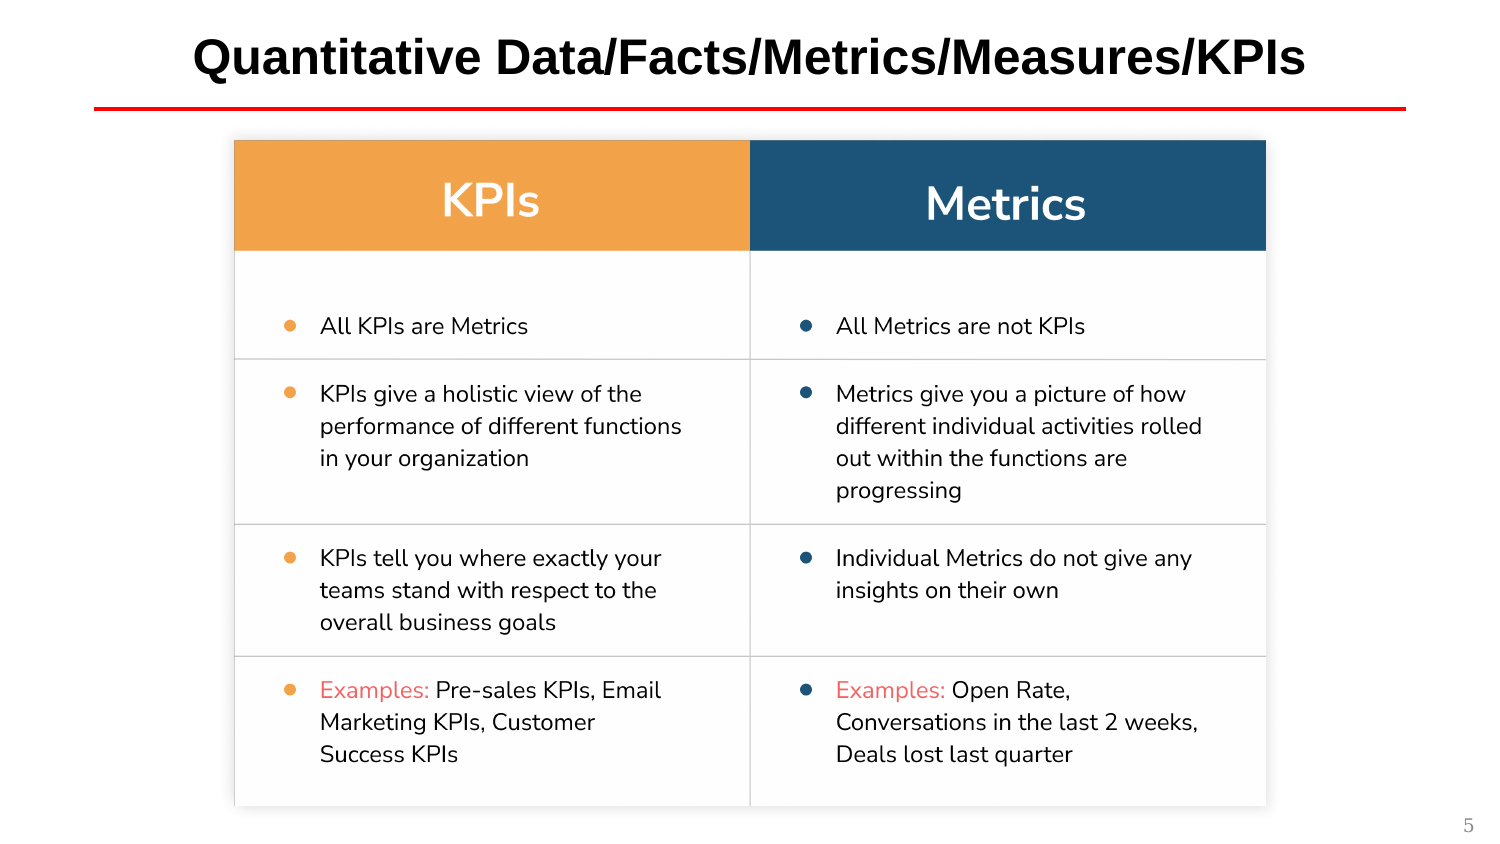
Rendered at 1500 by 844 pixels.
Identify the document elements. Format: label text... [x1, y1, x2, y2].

text_box Quantitative Data/Facts/Metrics/Measures/KPIs [93, 0, 1407, 109]
slide_number 5 [1447, 805, 1500, 844]
picture [215, 121, 1285, 825]
